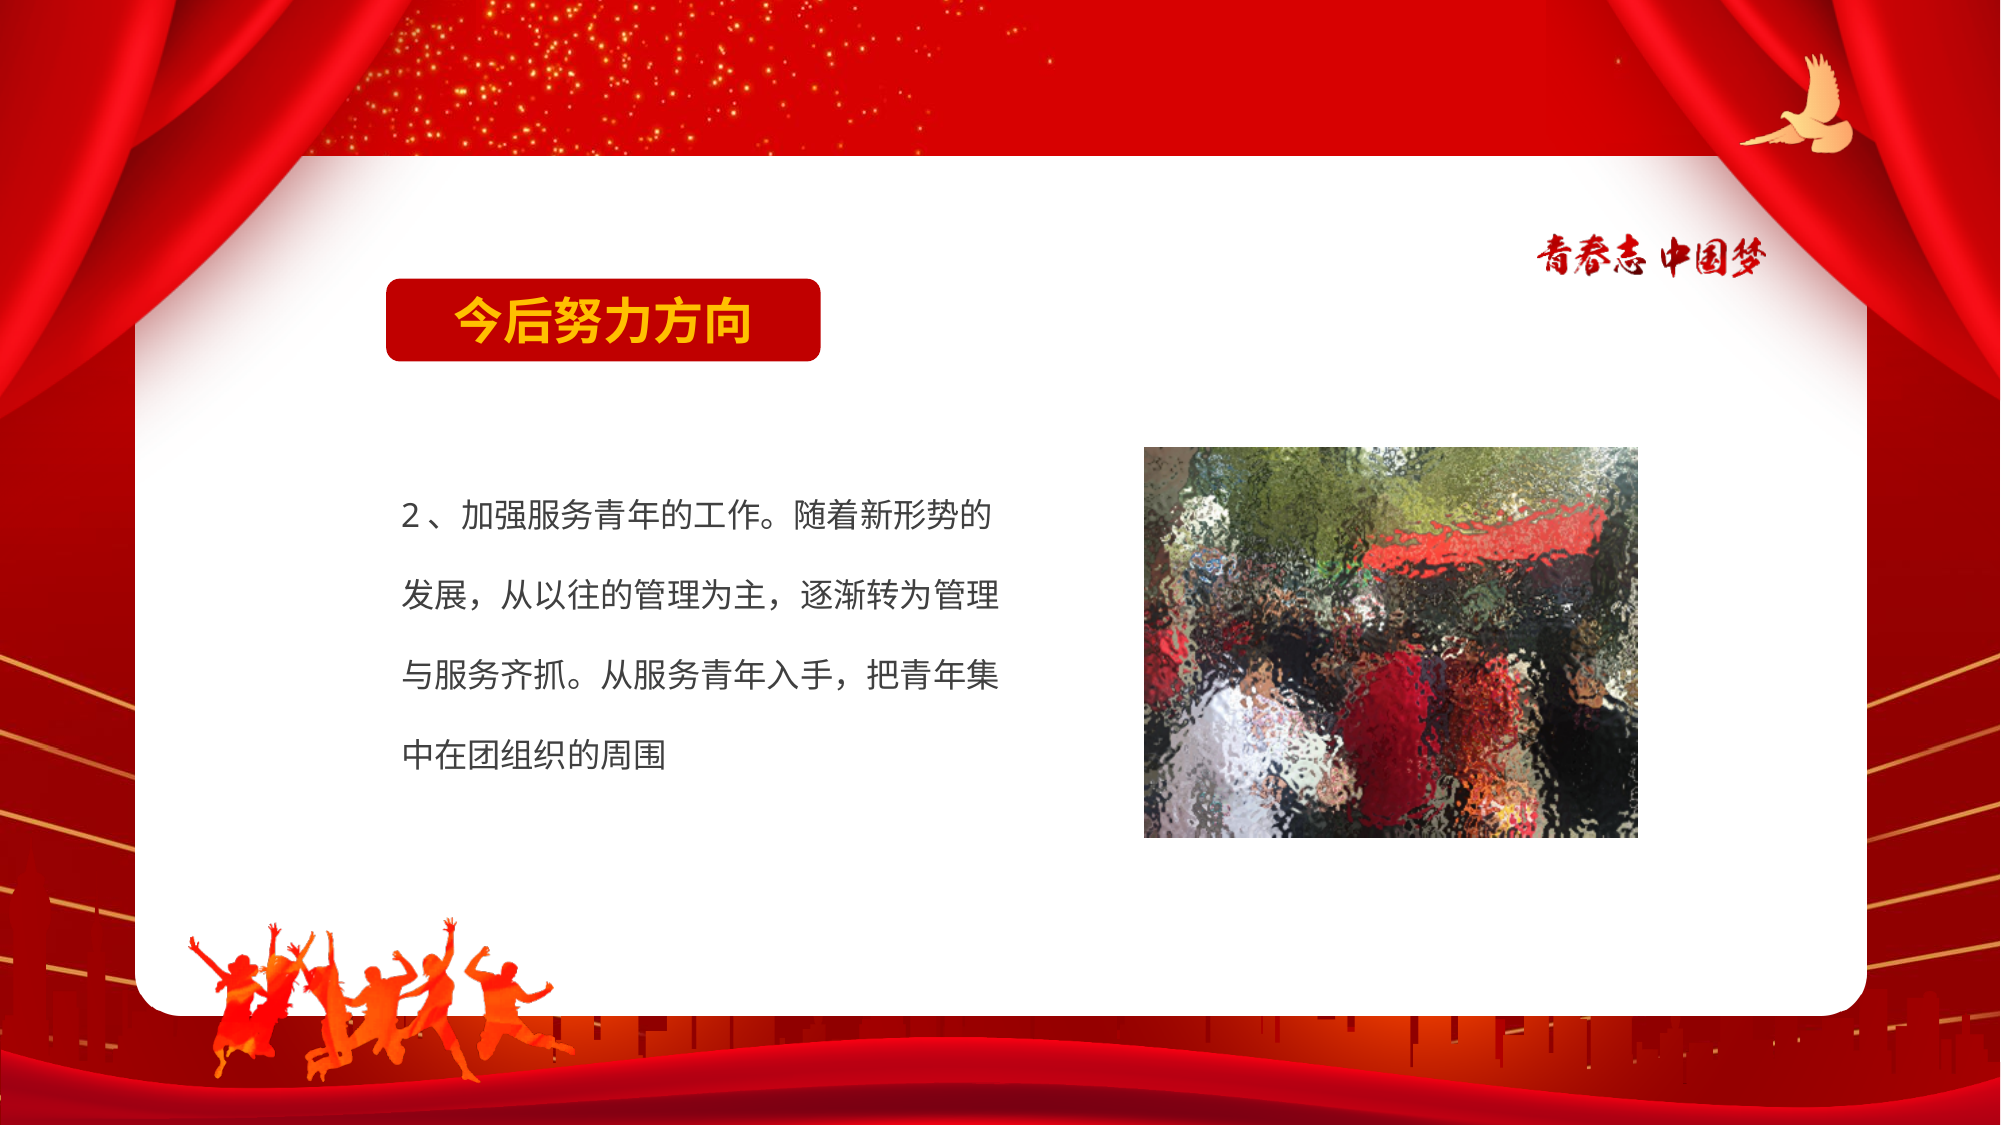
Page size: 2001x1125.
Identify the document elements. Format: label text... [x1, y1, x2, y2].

text_box 今后努力方向 [386, 278, 821, 362]
picture [0, 0, 2001, 1125]
text_box 2、加强服务青年的工作。随着新形势的发展，从以往的管理为主，逐渐转为管理与服务齐抓。从服务青年入手，把青年集中在团组织的周围 [386, 447, 1023, 782]
